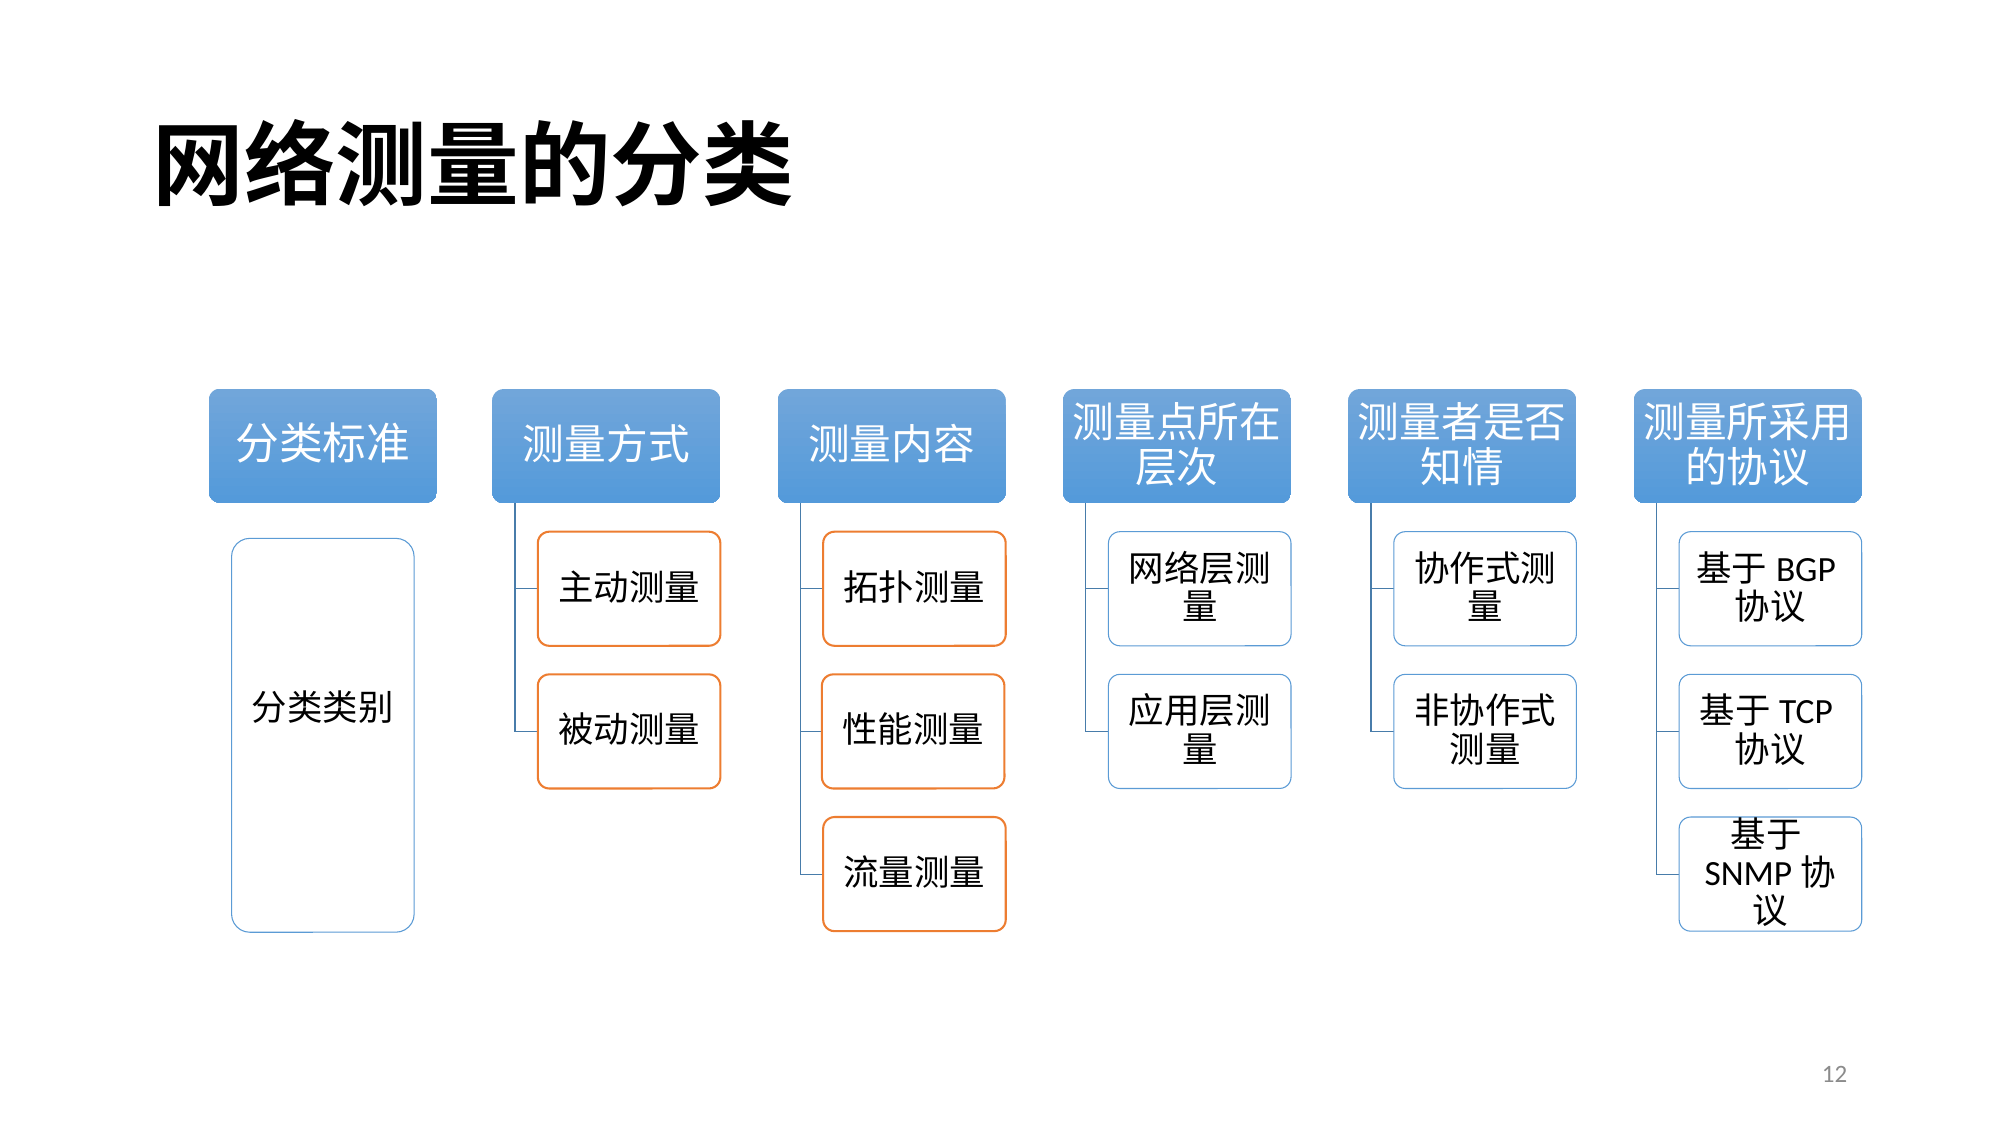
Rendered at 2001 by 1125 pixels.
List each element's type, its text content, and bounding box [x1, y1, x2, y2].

title 网络测量的分类 [137, 59, 1863, 278]
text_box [231, 538, 415, 933]
slide_number 12 [1412, 1042, 1863, 1103]
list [491, 306, 1863, 1014]
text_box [208, 388, 437, 503]
